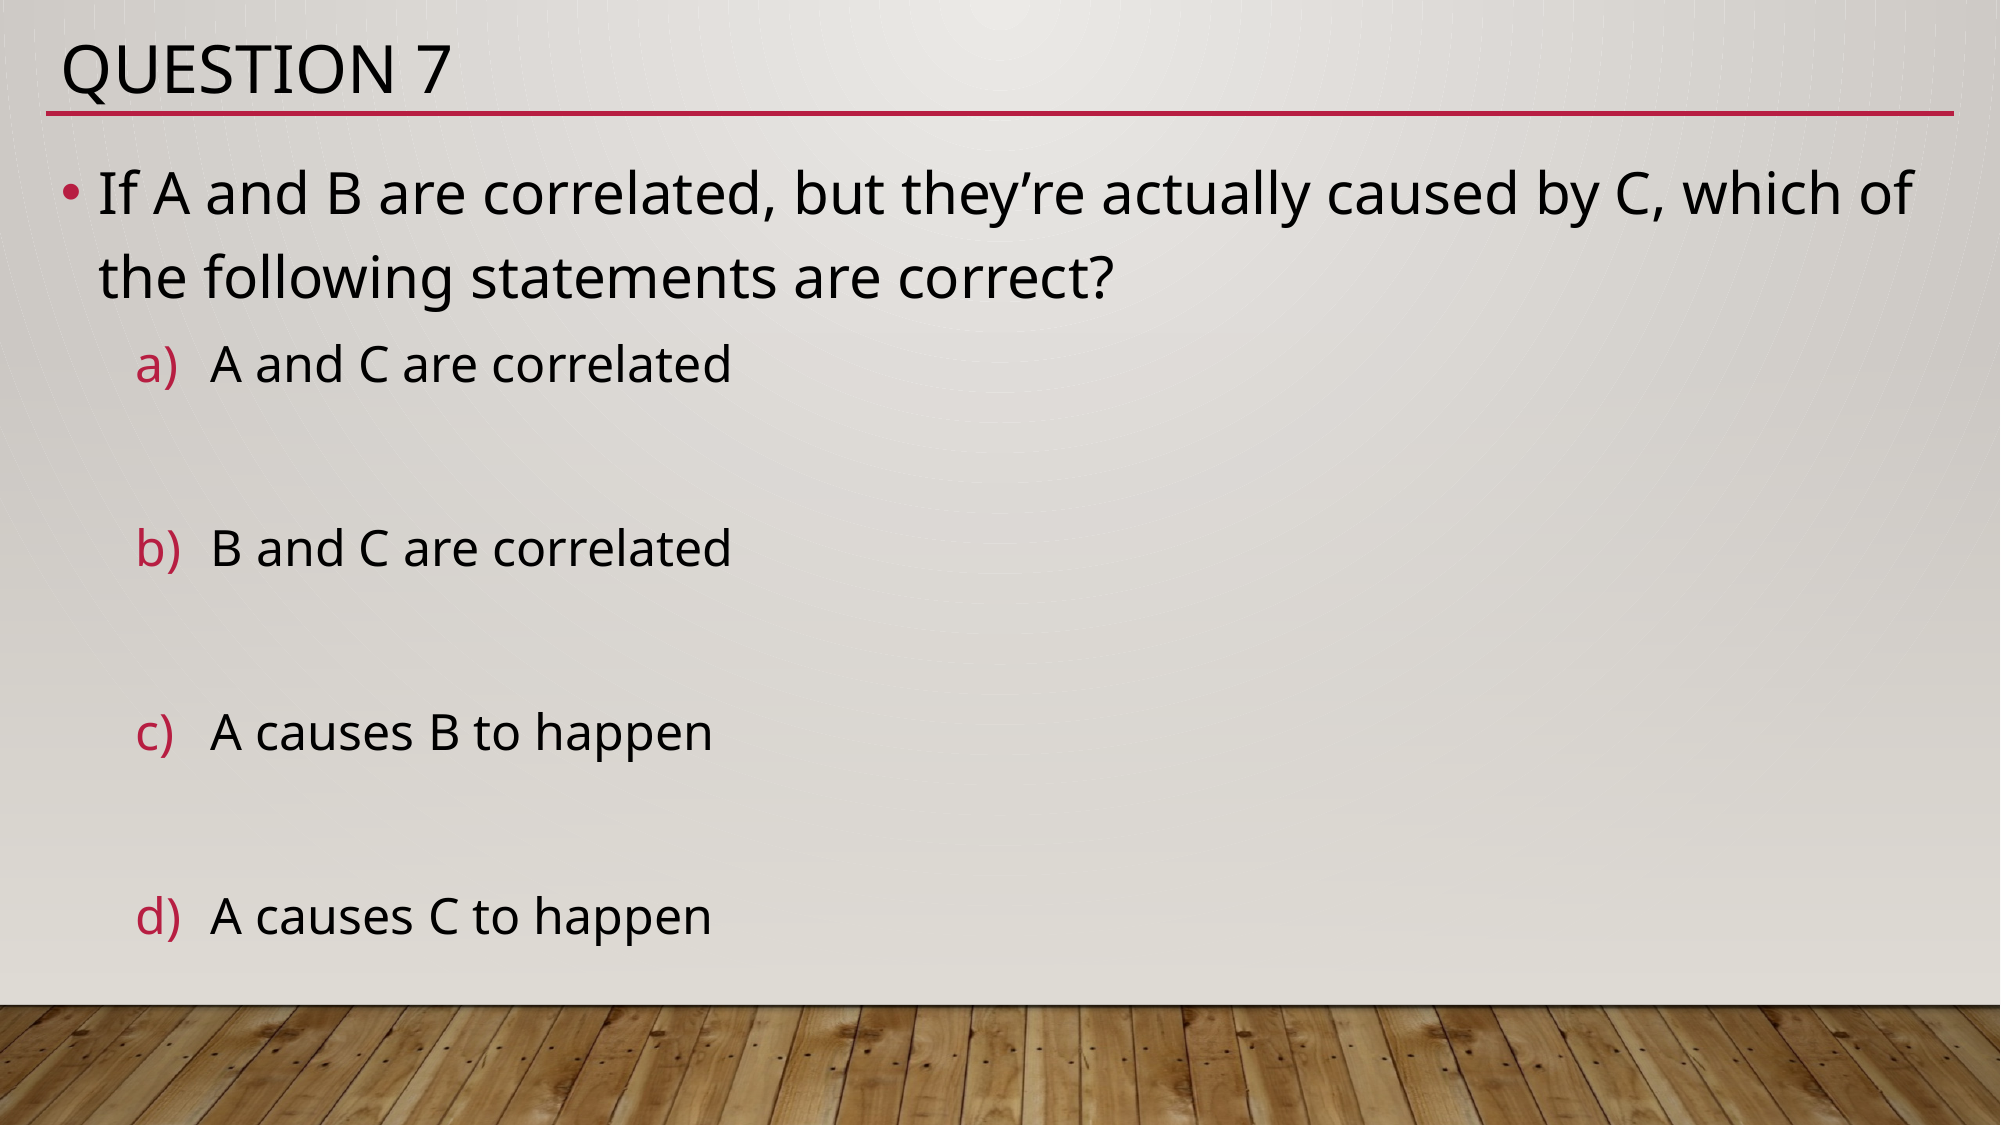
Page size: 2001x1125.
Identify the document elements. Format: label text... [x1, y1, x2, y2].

picture [0, 1005, 2000, 1125]
list If A and B are correlated, but they’re actually caused by C, which of the following statements are correct? A and C are correlated B and C are correlated A causes B to happen A causes C to happen [45, 134, 1954, 993]
title Question 7 [45, 28, 1954, 134]
